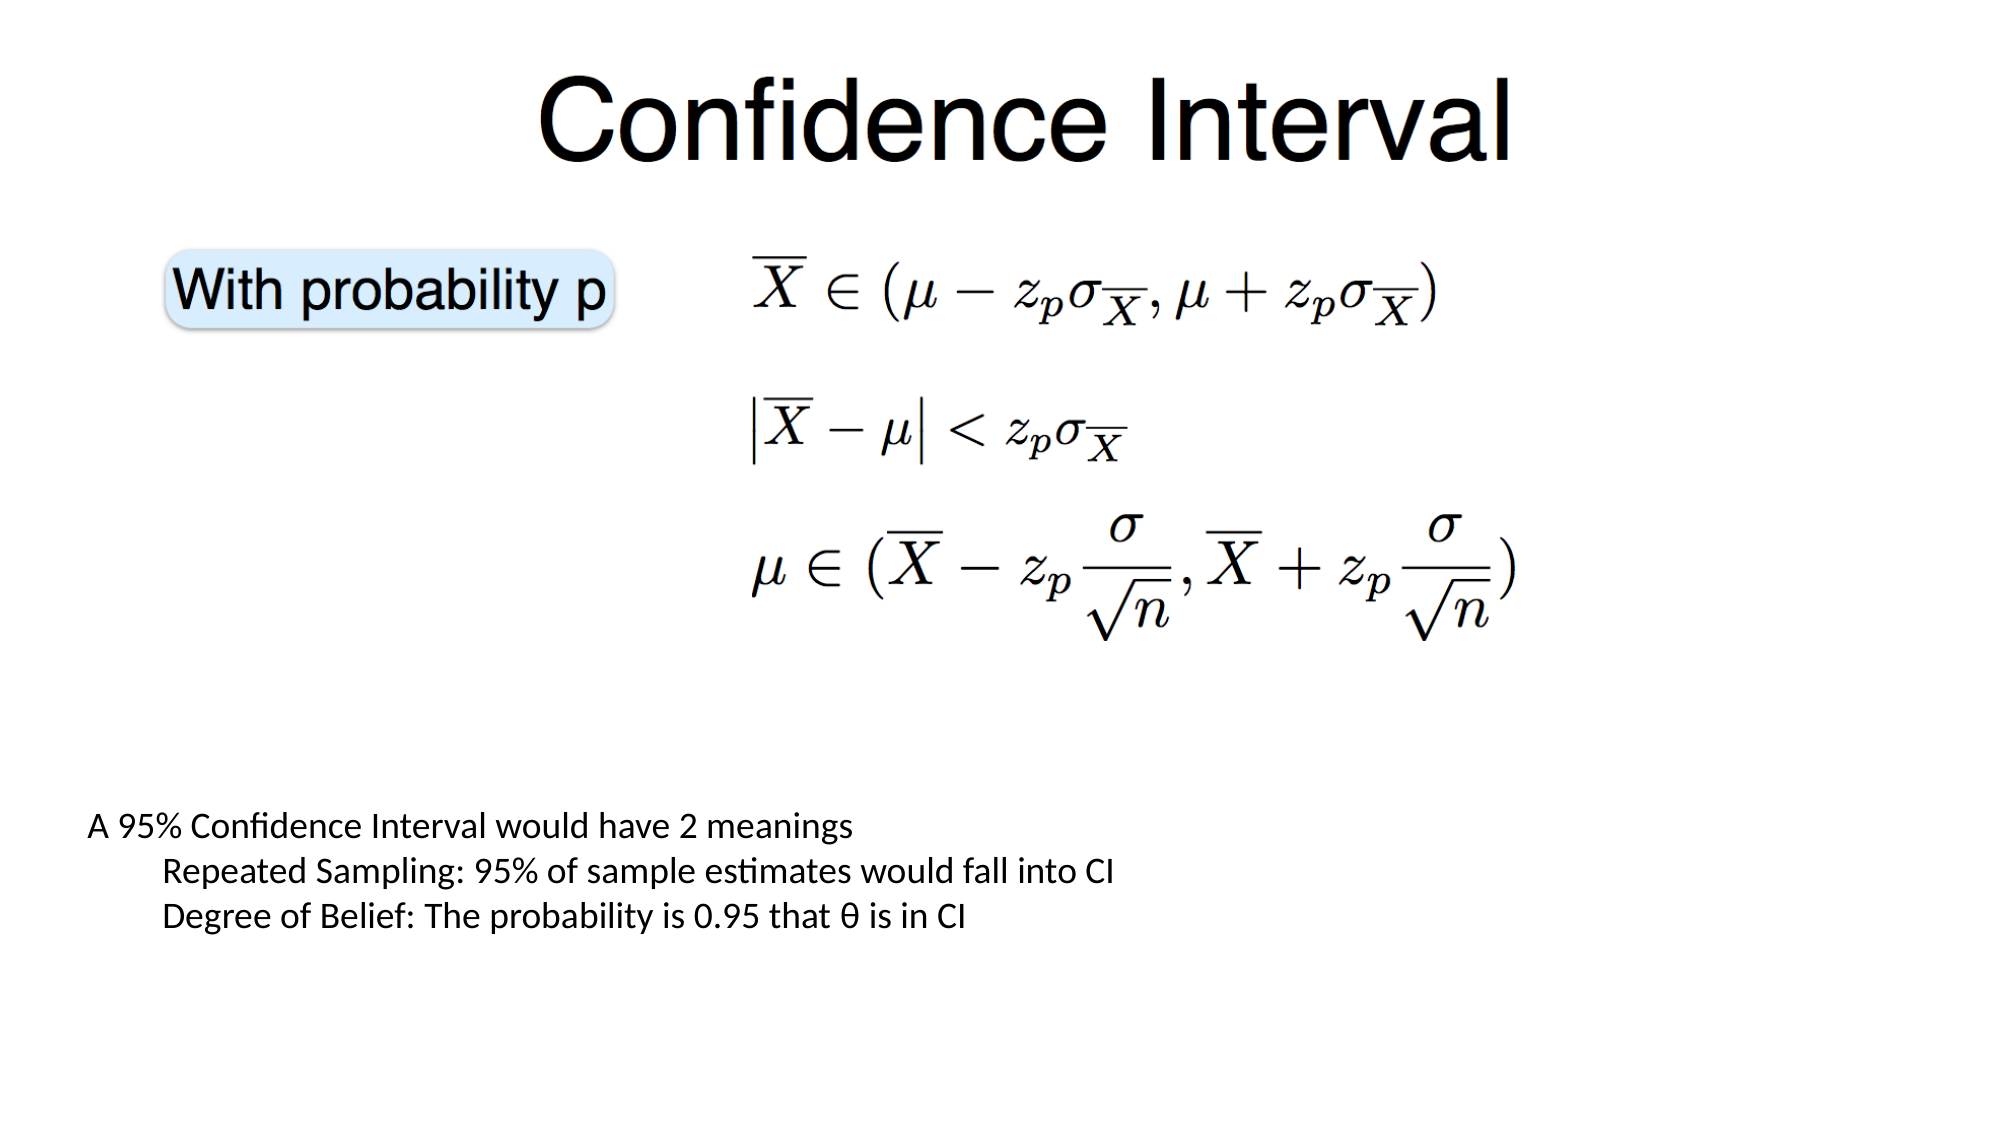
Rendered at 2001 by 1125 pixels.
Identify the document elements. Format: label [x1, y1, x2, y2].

list [52, 29, 2000, 1125]
